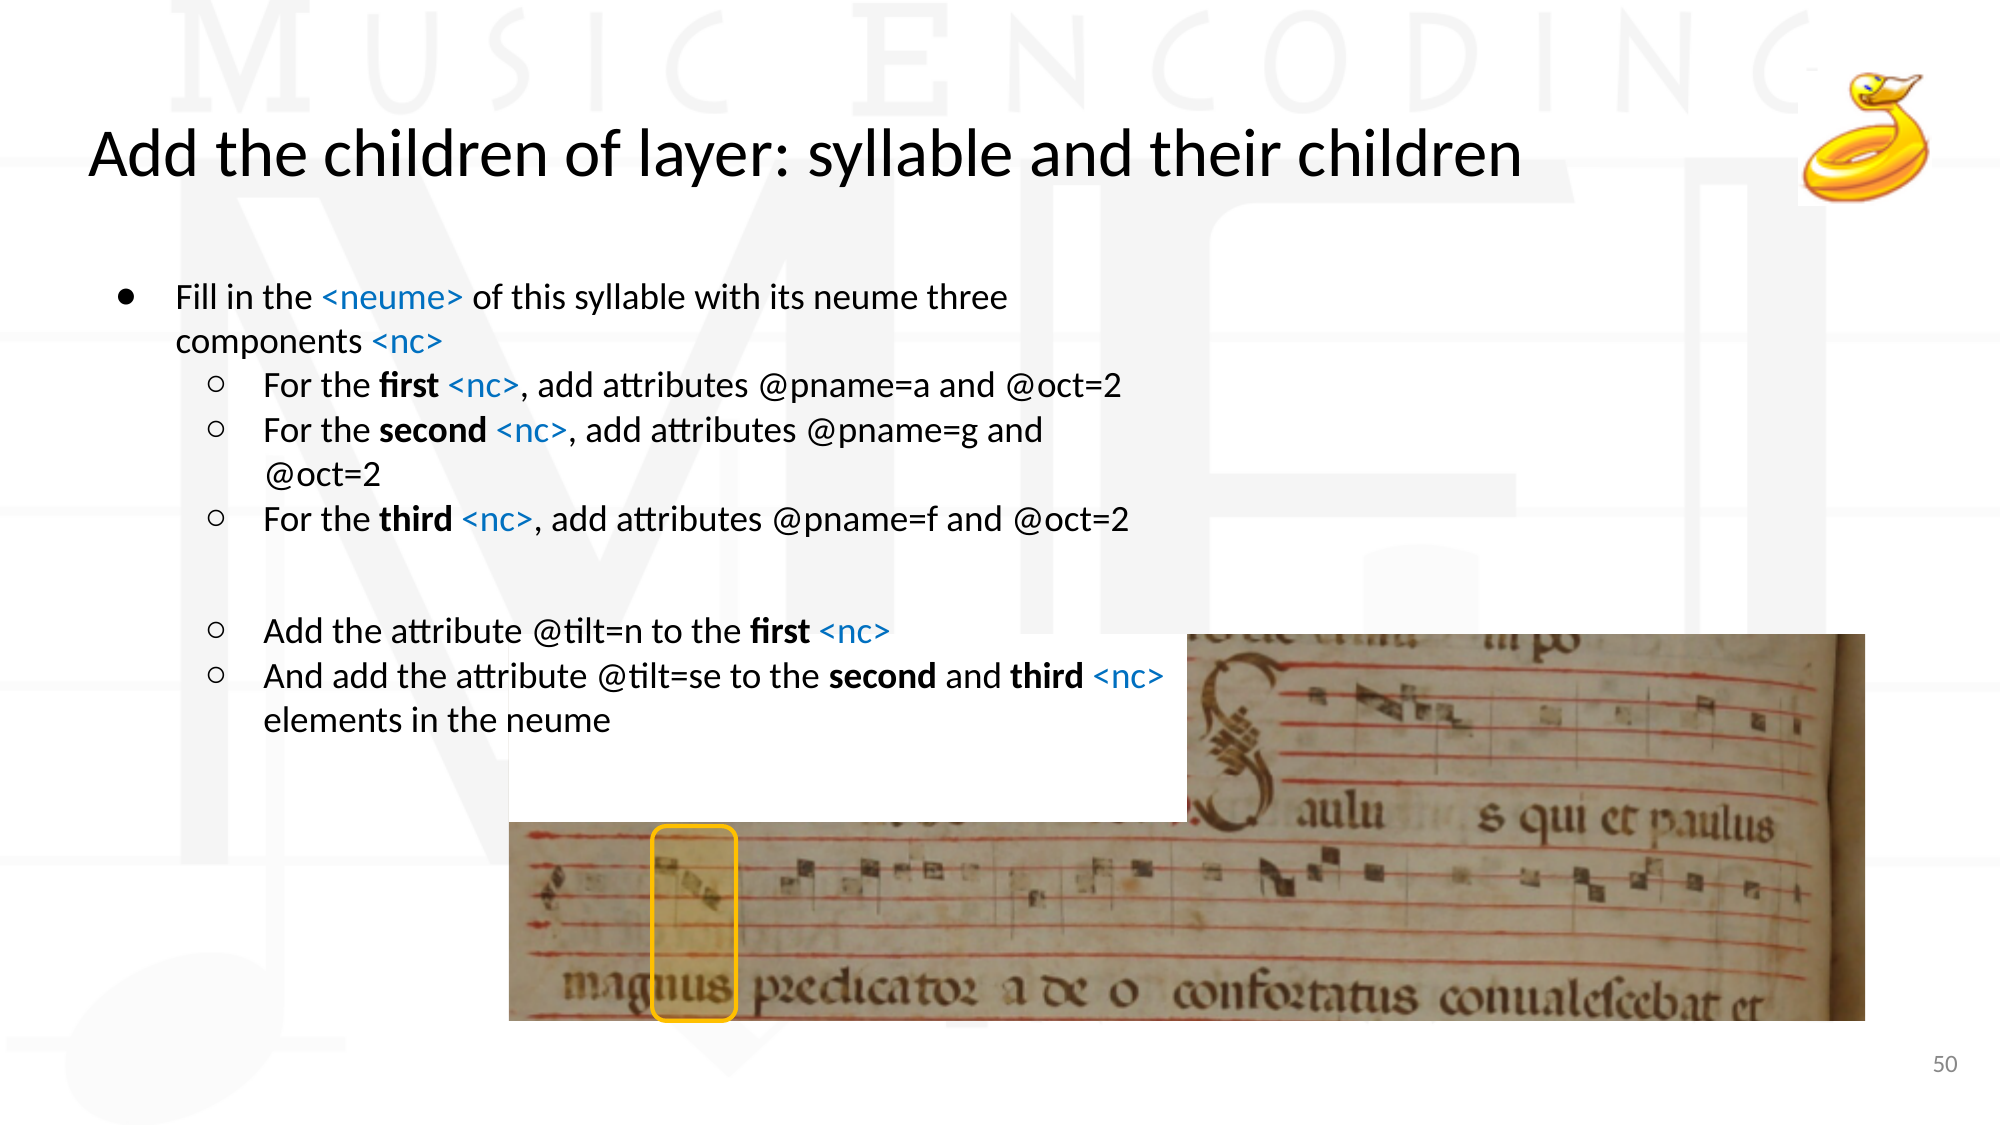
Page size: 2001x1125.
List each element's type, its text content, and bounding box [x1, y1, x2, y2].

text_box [508, 633, 1866, 1021]
picture [1798, 71, 1932, 206]
title Add the children of layer: syllable and their children [68, 97, 1932, 223]
list Fill in the <neume> of this syllable with its neume three components <nc> For the first <nc>, add attributes @pname=a and @oct=2 For the second <nc>, add attributes @pname=g and @oct=2 For the third <nc>, add attributes @pname=f and @oct=2 Add the attribute @tilt=n to the first <nc> And add the attribute @tilt=se to the second and third <nc> elements in the neume [68, 252, 1187, 822]
slide_number 50 [1853, 1019, 1974, 1106]
